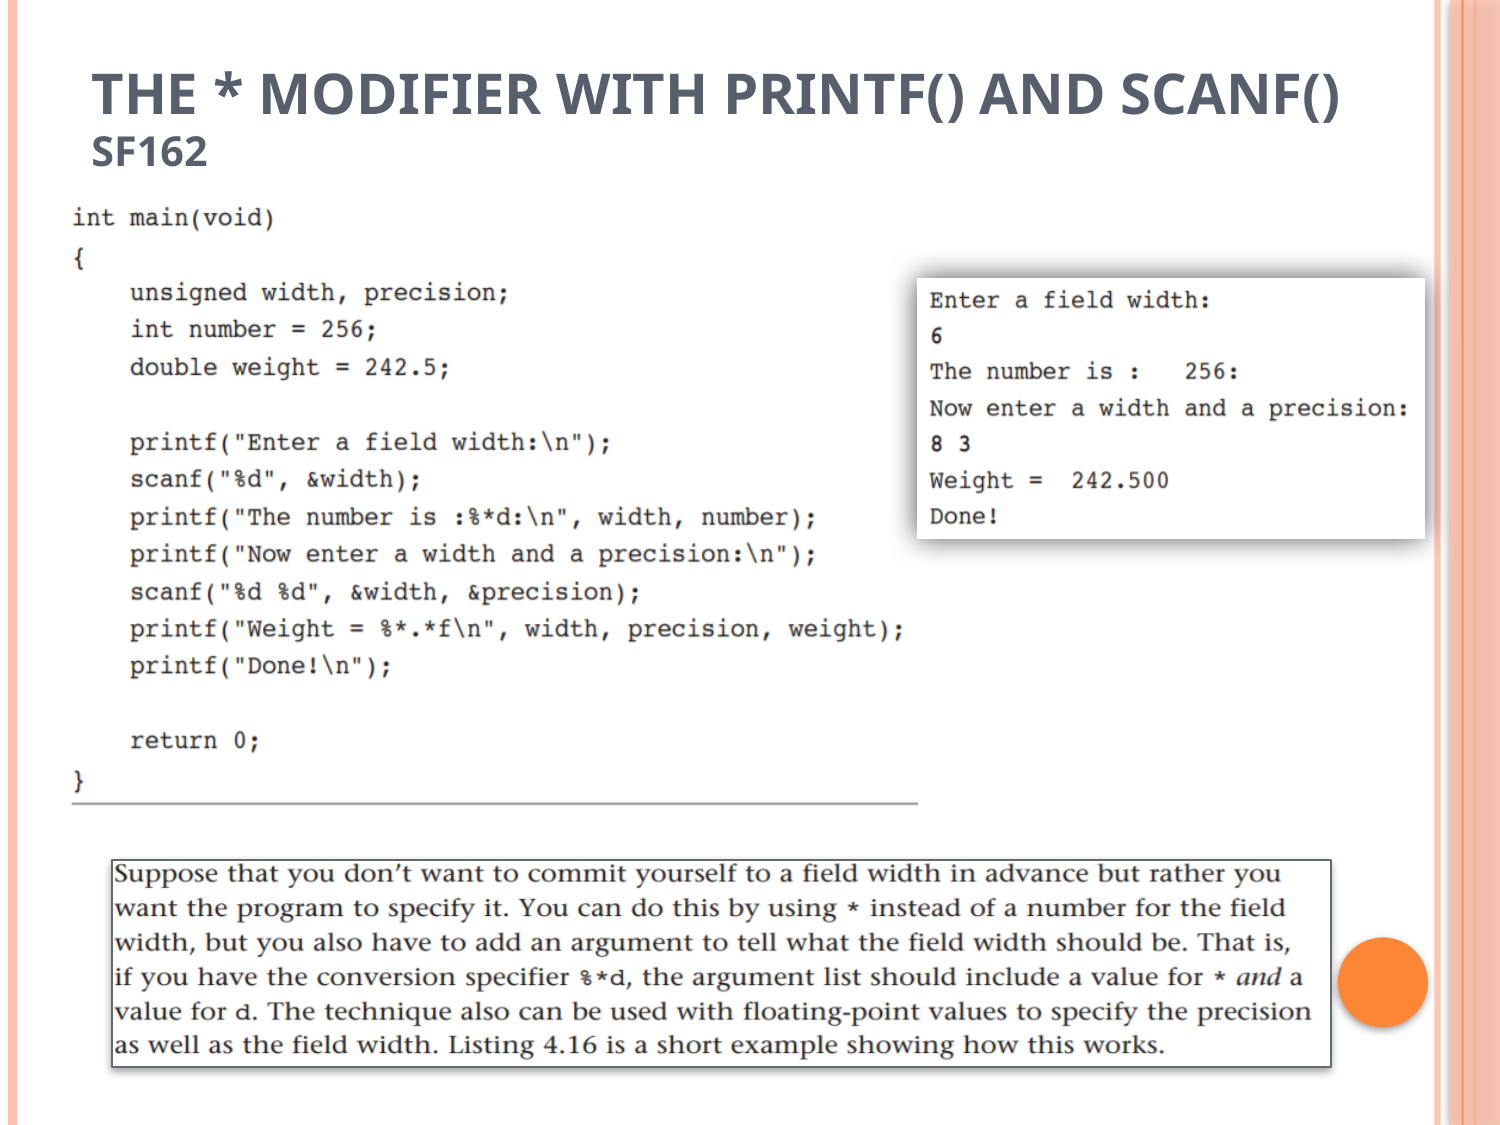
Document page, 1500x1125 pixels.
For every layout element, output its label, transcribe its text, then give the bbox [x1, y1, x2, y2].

picture [112, 860, 1331, 1067]
title The * Modifier with printf() and scanf() sf162 [76, 42, 1366, 183]
picture [44, 195, 1425, 823]
